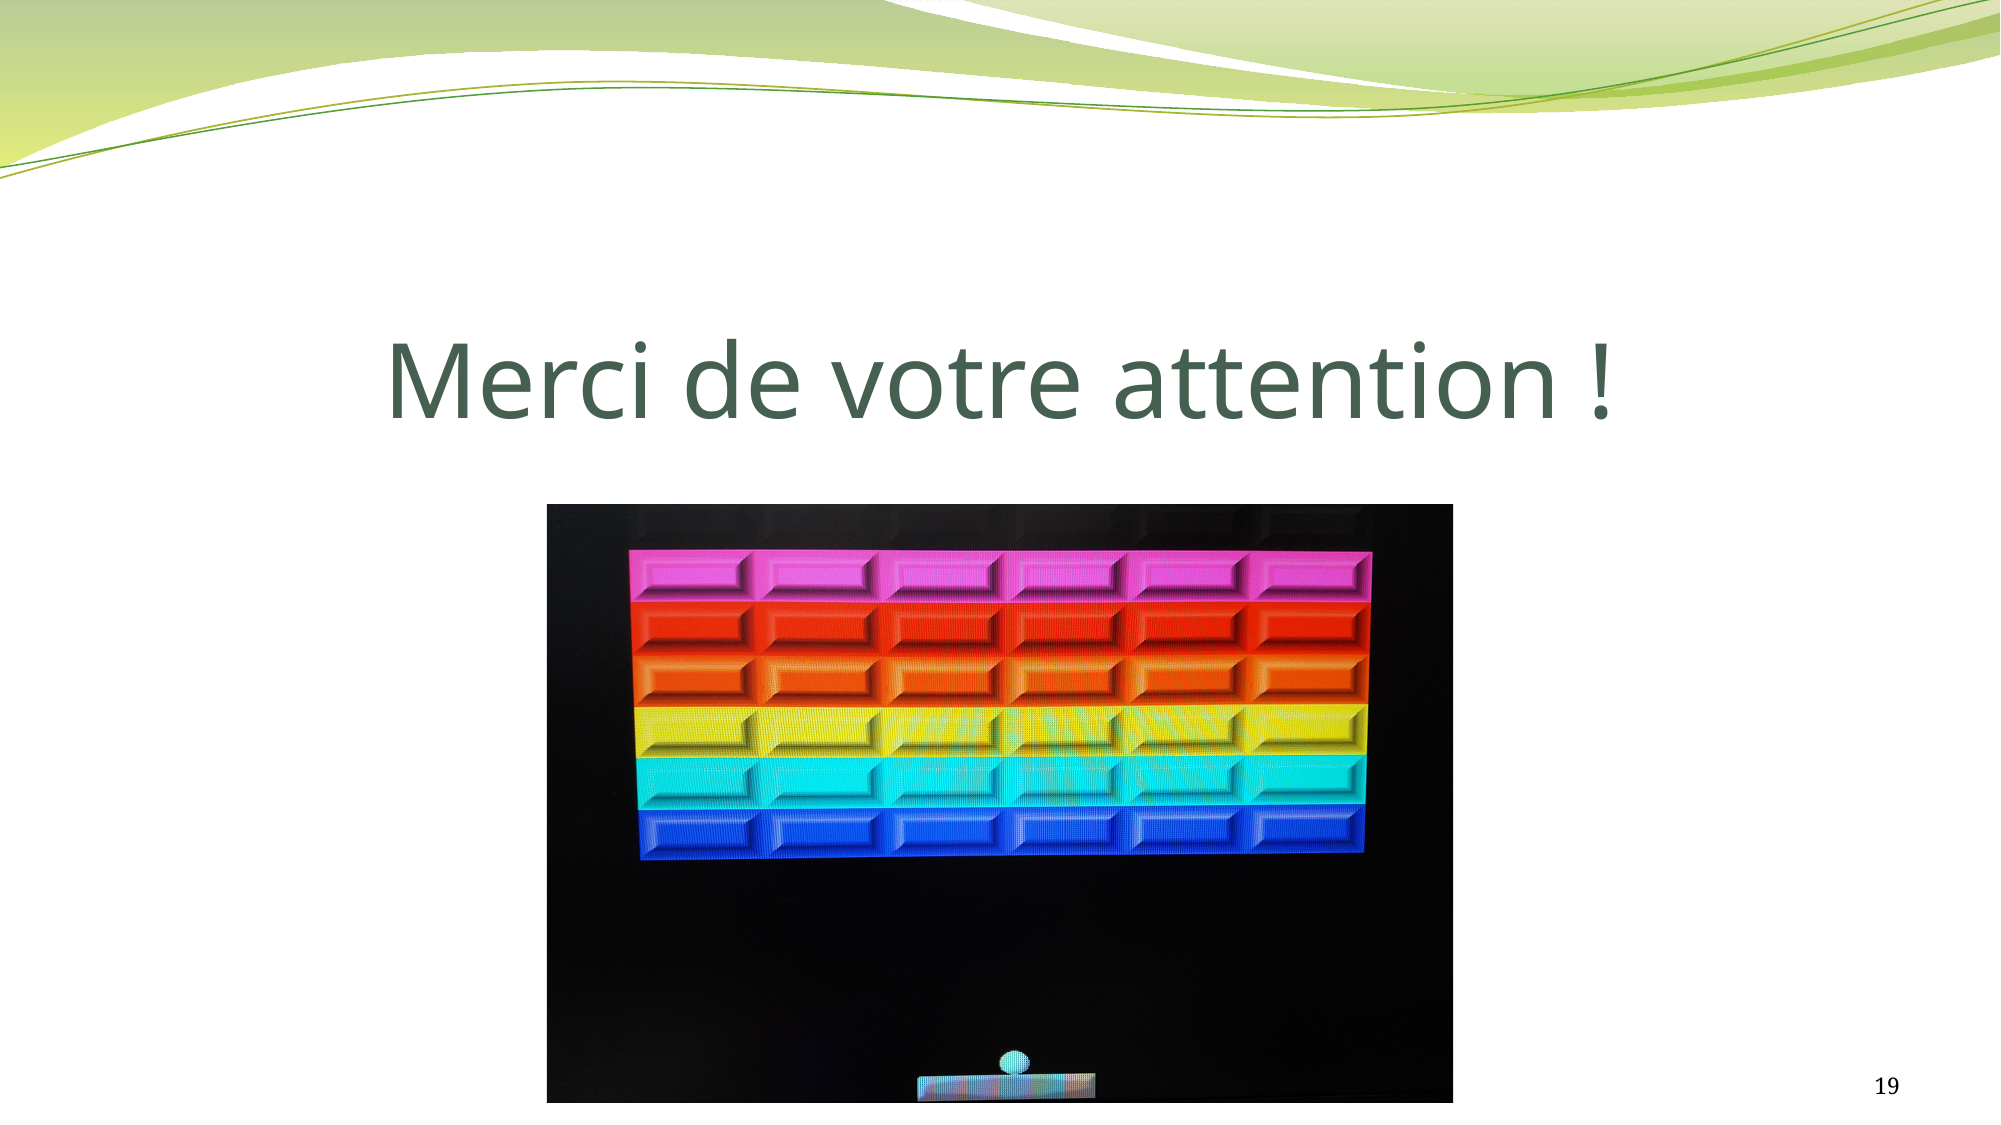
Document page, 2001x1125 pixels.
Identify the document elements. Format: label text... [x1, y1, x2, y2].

slide_number 19 [1733, 1042, 1900, 1103]
picture [546, 504, 1454, 1103]
title Merci de votre attention ! [99, 254, 1900, 565]
